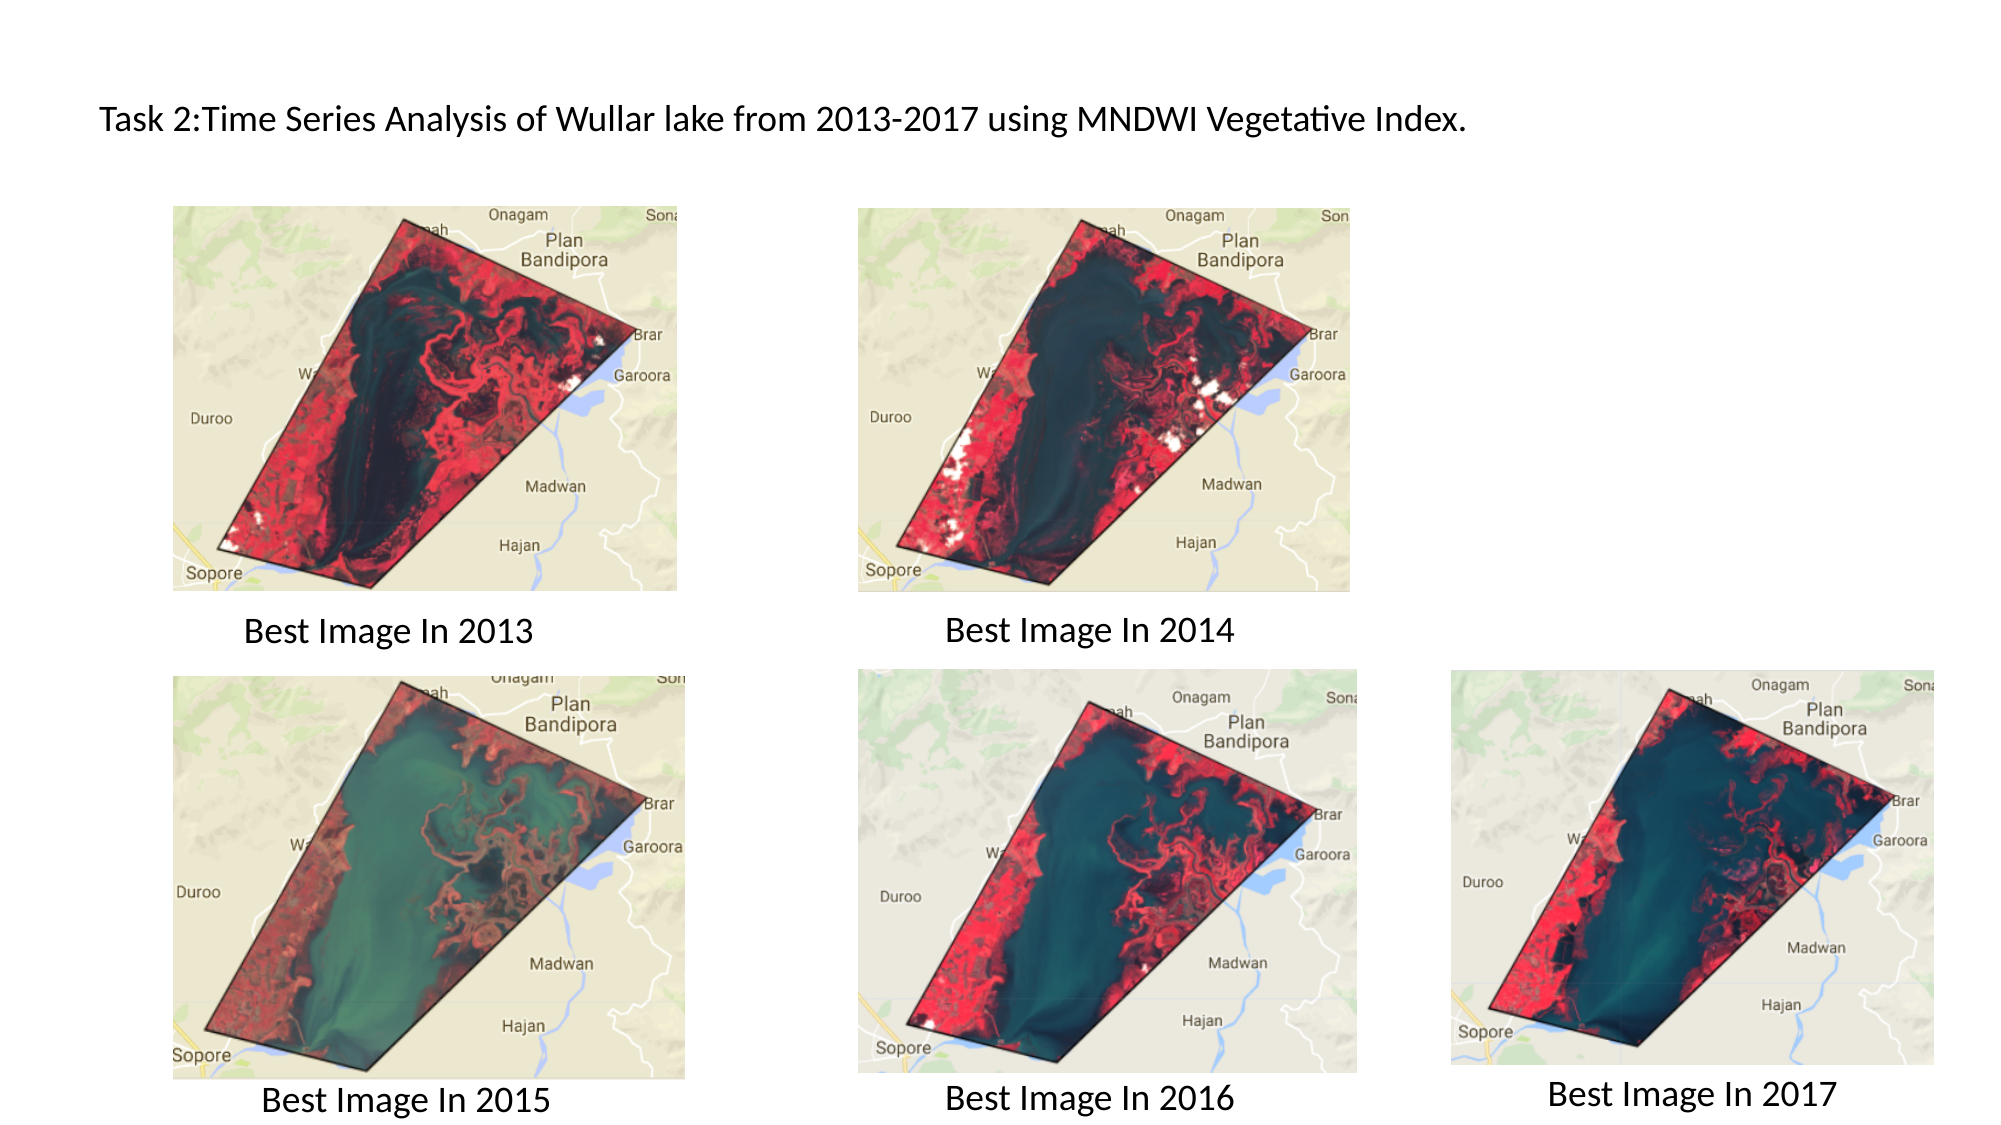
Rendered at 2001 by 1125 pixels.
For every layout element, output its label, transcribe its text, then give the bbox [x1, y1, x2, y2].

text_box Best Image In 2016 [930, 1073, 1251, 1125]
text_box Best Image In 2015 [246, 1080, 567, 1125]
text_box Best Image In 2017 [1532, 1065, 1853, 1122]
text_box Task 2:Time Series Analysis of Wullar lake from 2013-2017 using MNDWI Vegetative Index. [84, 86, 1617, 237]
picture [858, 208, 1350, 592]
text_box Best Image In 2013 [212, 599, 550, 659]
picture [173, 206, 677, 591]
picture [858, 669, 1357, 1073]
picture [1451, 670, 1934, 1065]
picture [173, 676, 685, 1080]
text_box Best Image In 2014 [930, 597, 1251, 658]
